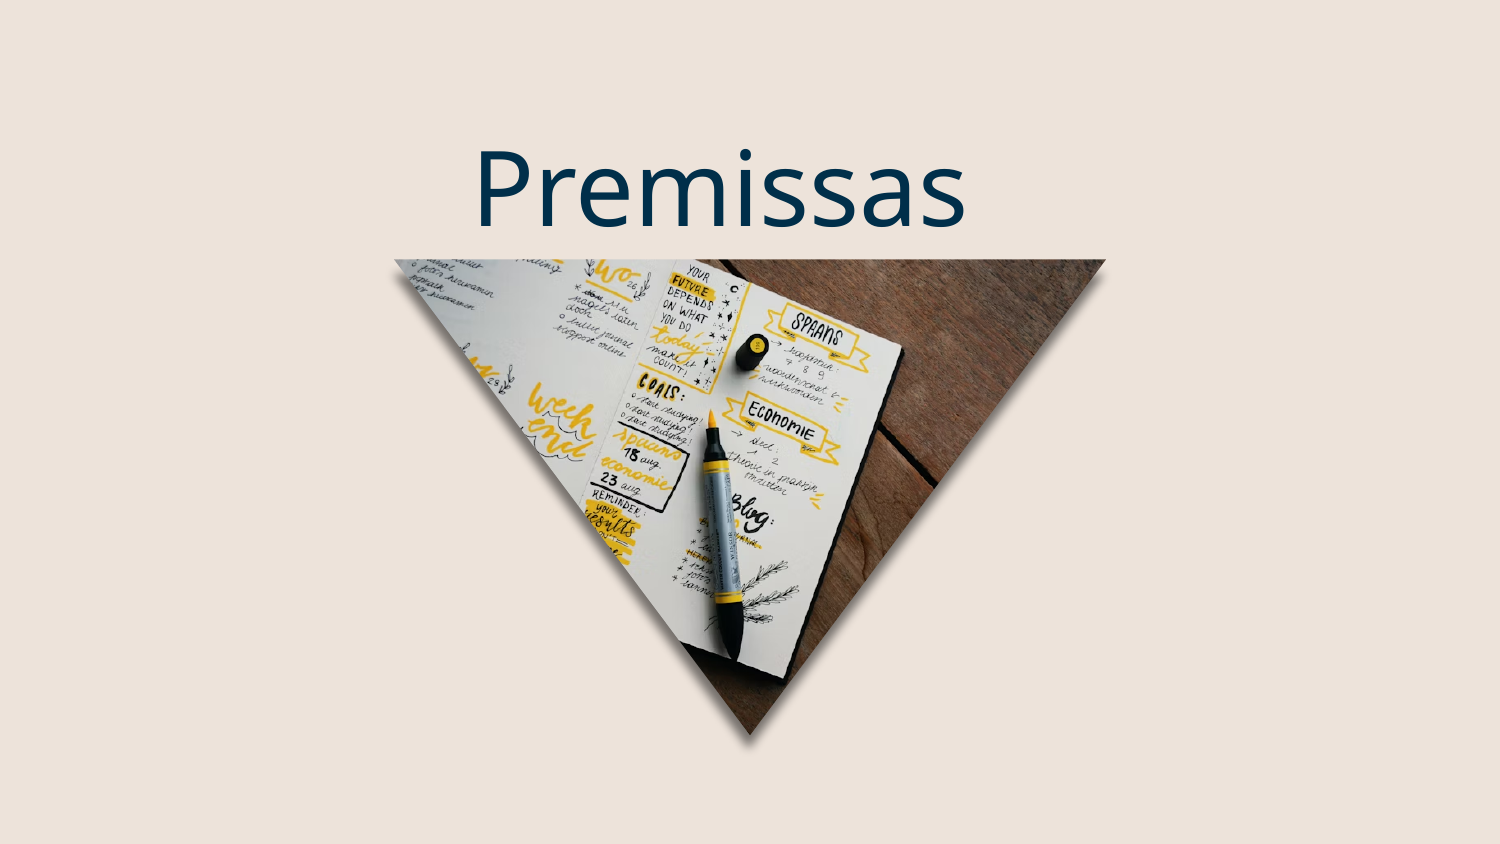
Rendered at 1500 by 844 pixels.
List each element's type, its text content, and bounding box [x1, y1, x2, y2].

title Premissas [456, 92, 1044, 257]
picture [393, 259, 1107, 736]
